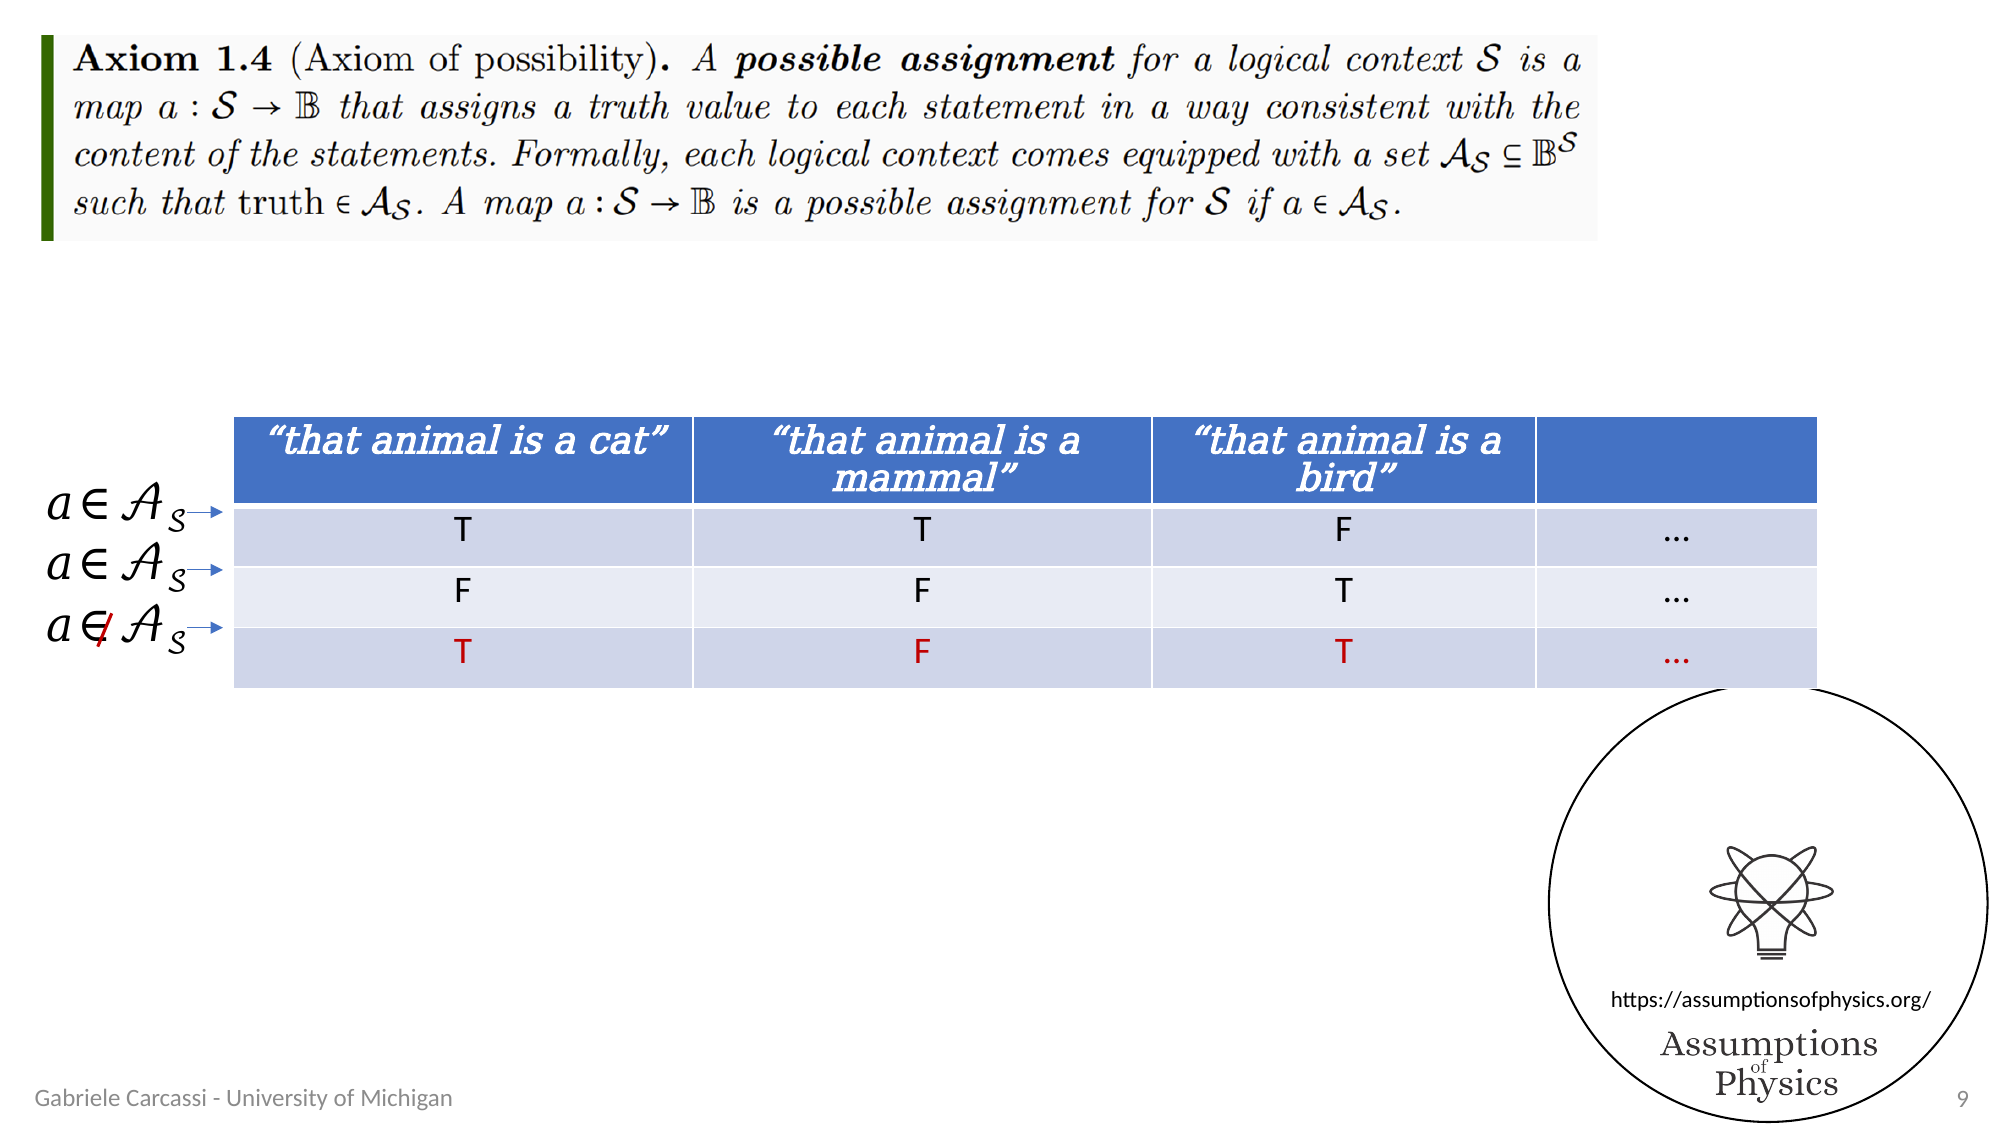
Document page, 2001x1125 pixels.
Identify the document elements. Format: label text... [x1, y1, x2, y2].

footer Gabriele Carcassi - University of Michigan [19, 1077, 999, 1116]
picture [1660, 1029, 1877, 1103]
slide_number 9 [1893, 1078, 1985, 1116]
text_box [97, 613, 112, 647]
picture [1709, 846, 1834, 960]
picture [41, 35, 1627, 241]
